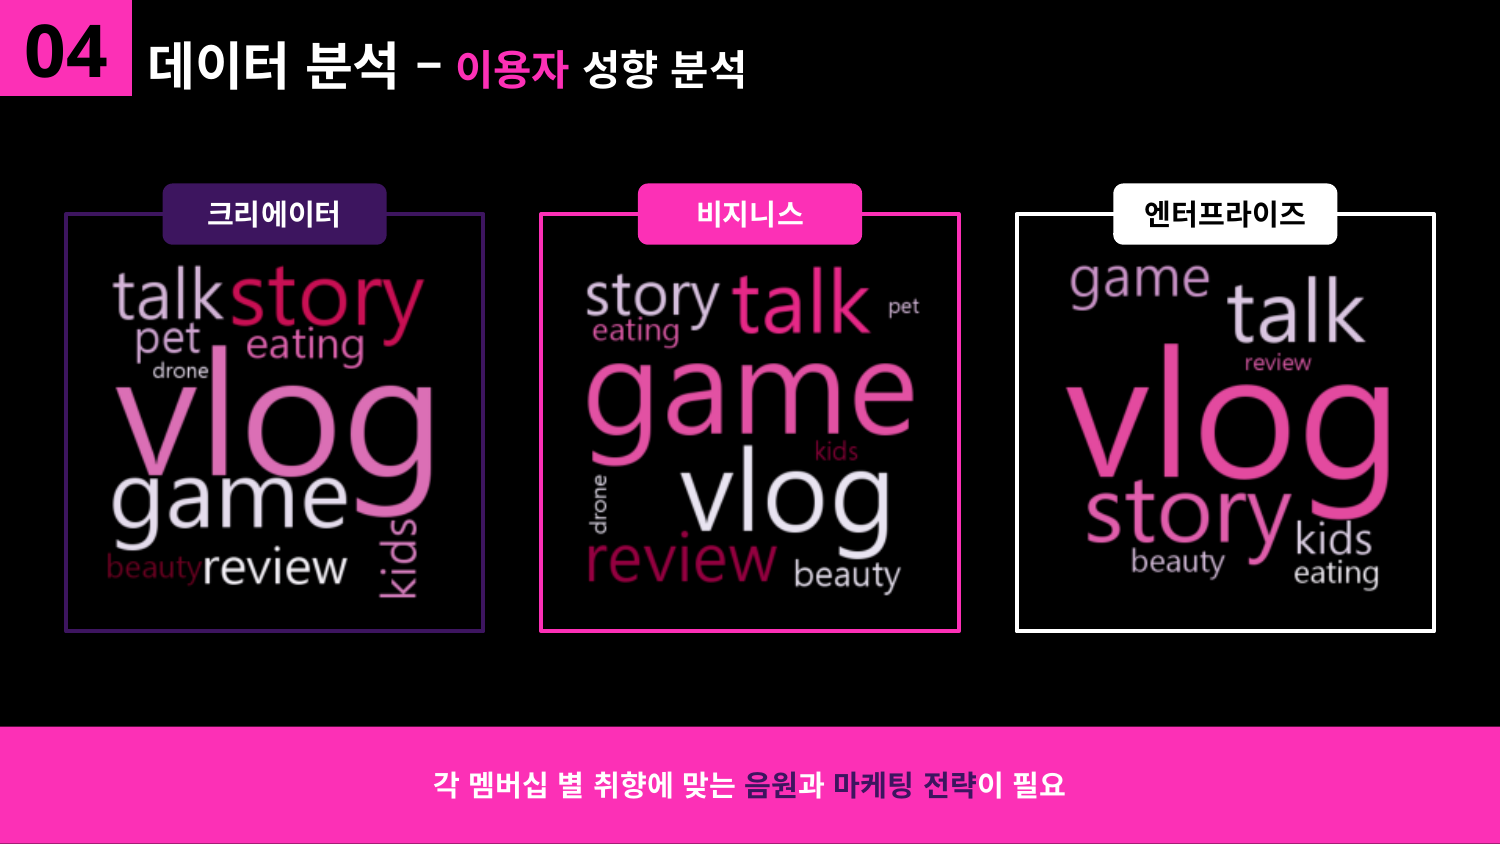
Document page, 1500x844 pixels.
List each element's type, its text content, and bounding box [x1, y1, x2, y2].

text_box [65, 183, 484, 632]
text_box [541, 183, 959, 632]
text_box 각 멤버십 별 취향에 맞는 음원과 마케팅 전략이 필요 [0, 726, 1500, 844]
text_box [1016, 183, 1435, 632]
title 데이터 분석 – 이용자 성향 분석 [132, 0, 880, 96]
text_box 04 [0, 0, 132, 96]
